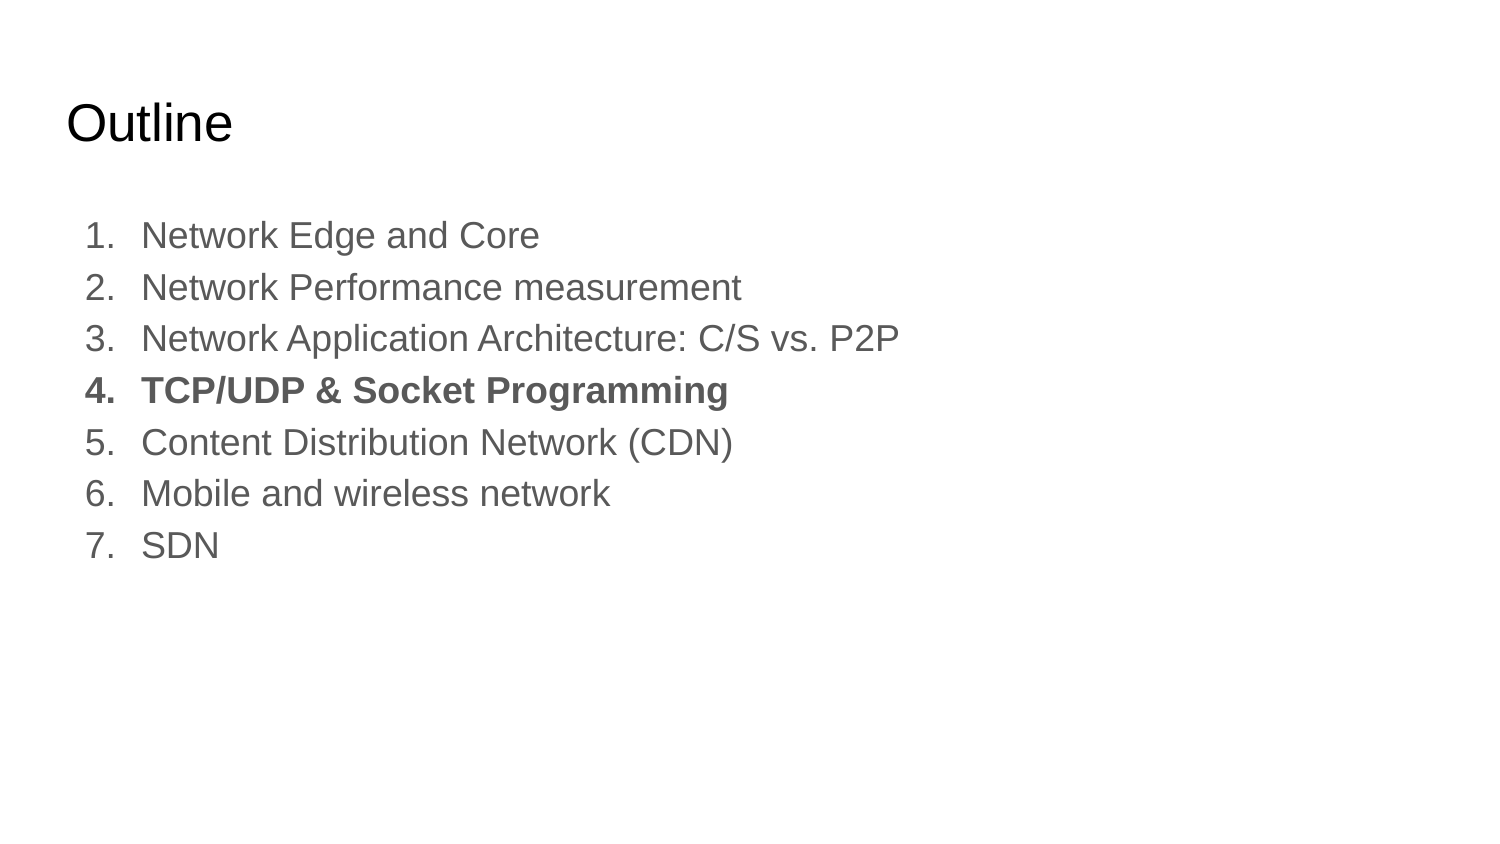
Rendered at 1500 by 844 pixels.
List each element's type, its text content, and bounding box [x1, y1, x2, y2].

list Network Edge and Core Network Performance measurement Network Application Architecture: C/S vs. P2P TCP/UDP & Socket Programming Content Distribution Network (CDN) Mobile and wireless network SDN [51, 189, 1449, 750]
title Outline [51, 72, 1449, 167]
